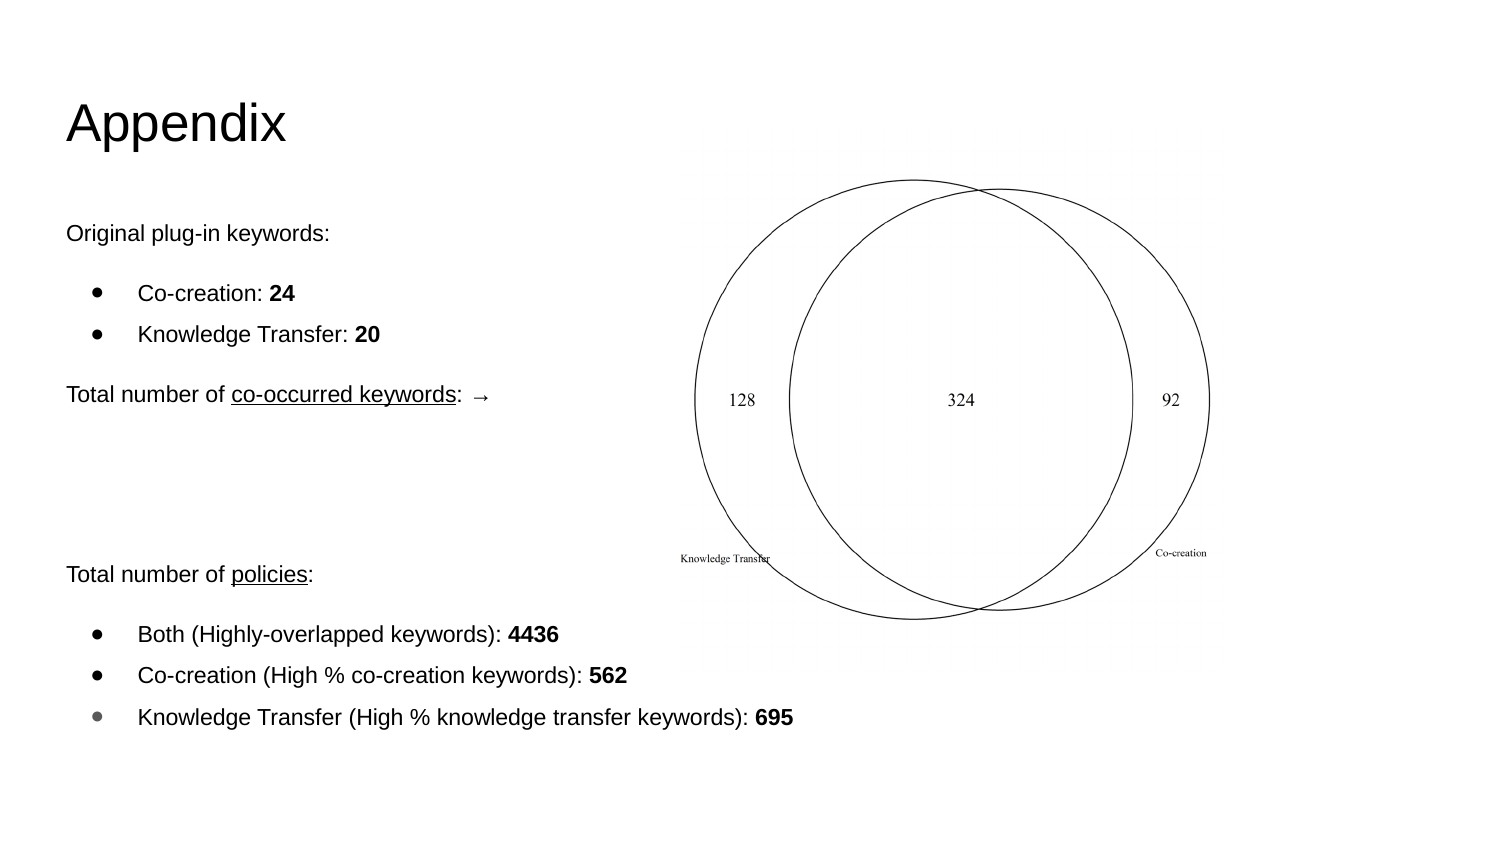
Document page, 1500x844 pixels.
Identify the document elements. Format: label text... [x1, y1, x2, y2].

picture [681, 128, 1224, 671]
list Original plug-in keywords: Co-creation: 24 Knowledge Transfer: 20 Total number of co-occurred keywords: → Total number of policies: Both (Highly-overlapped keywords): 4436 Co-creation (High % co-creation keywords): 562 Knowledge Transfer (High % knowledge transfer keywords): 695 [51, 189, 1449, 750]
title Appendix [51, 72, 1449, 167]
